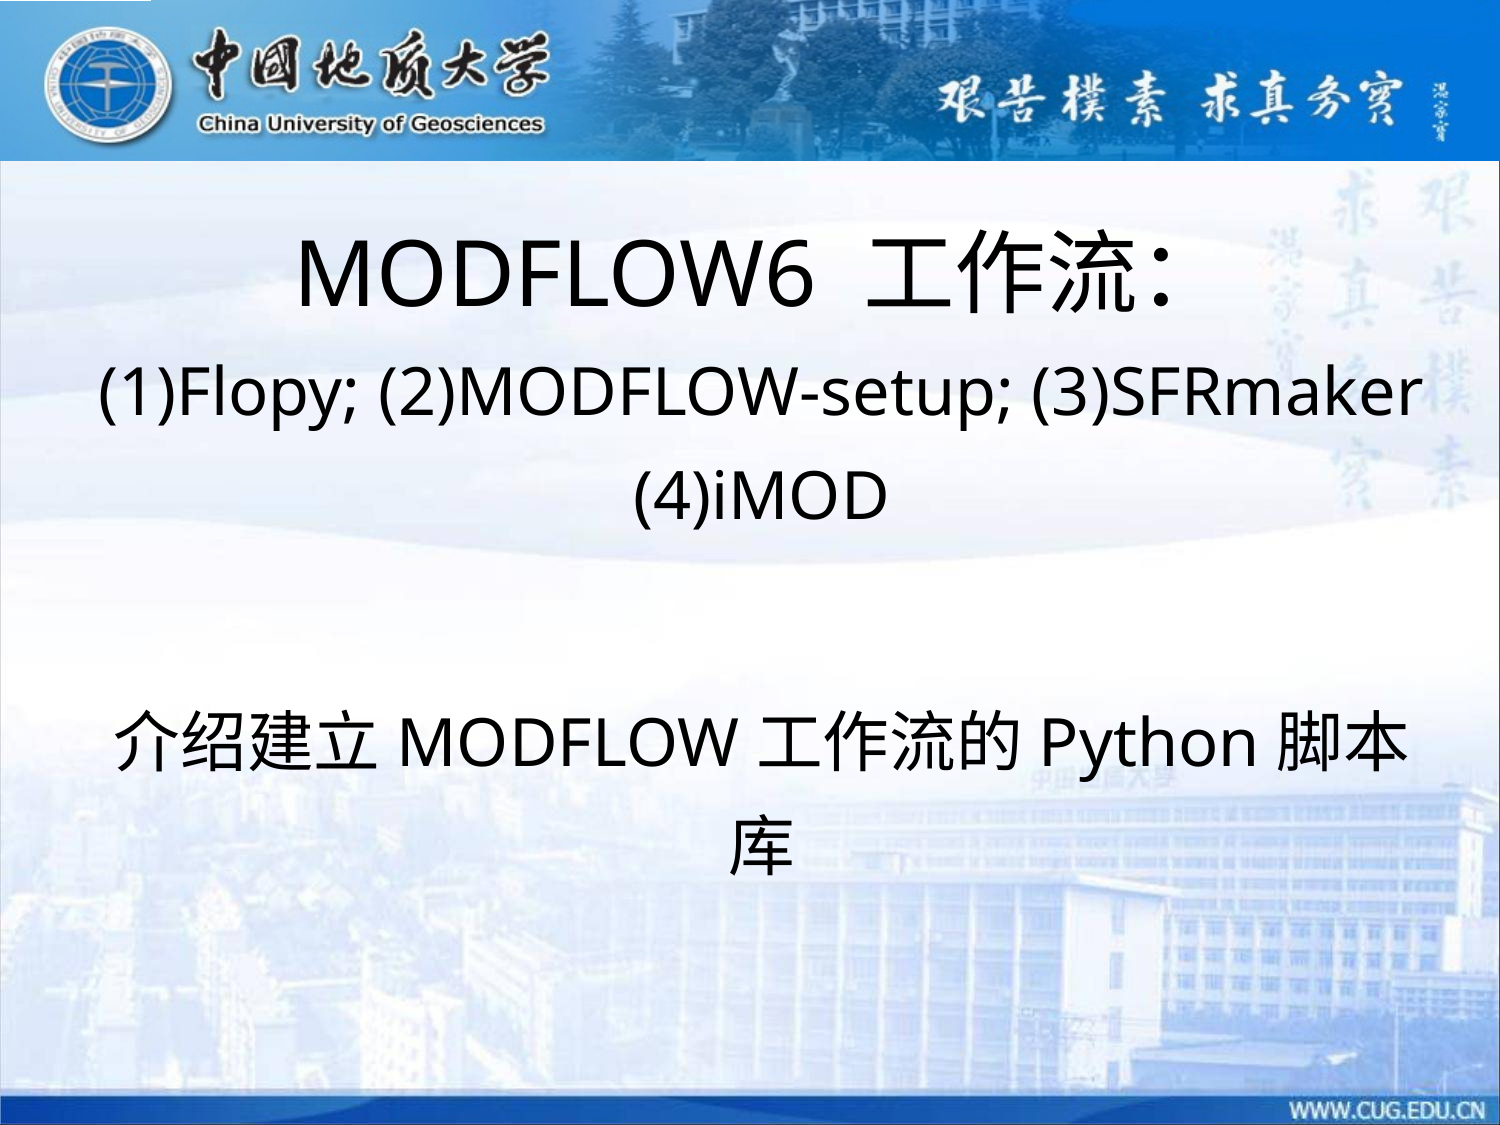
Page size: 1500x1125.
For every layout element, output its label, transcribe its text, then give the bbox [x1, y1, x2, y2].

picture [0, 0, 1500, 1125]
title MODFLOW6 工作流： (1)Flopy; (2)MODFLOW-setup; (3)SFRmaker (4)iMOD 介绍建立MODFLOW工作流的Python脚本库 [81, 198, 1442, 868]
